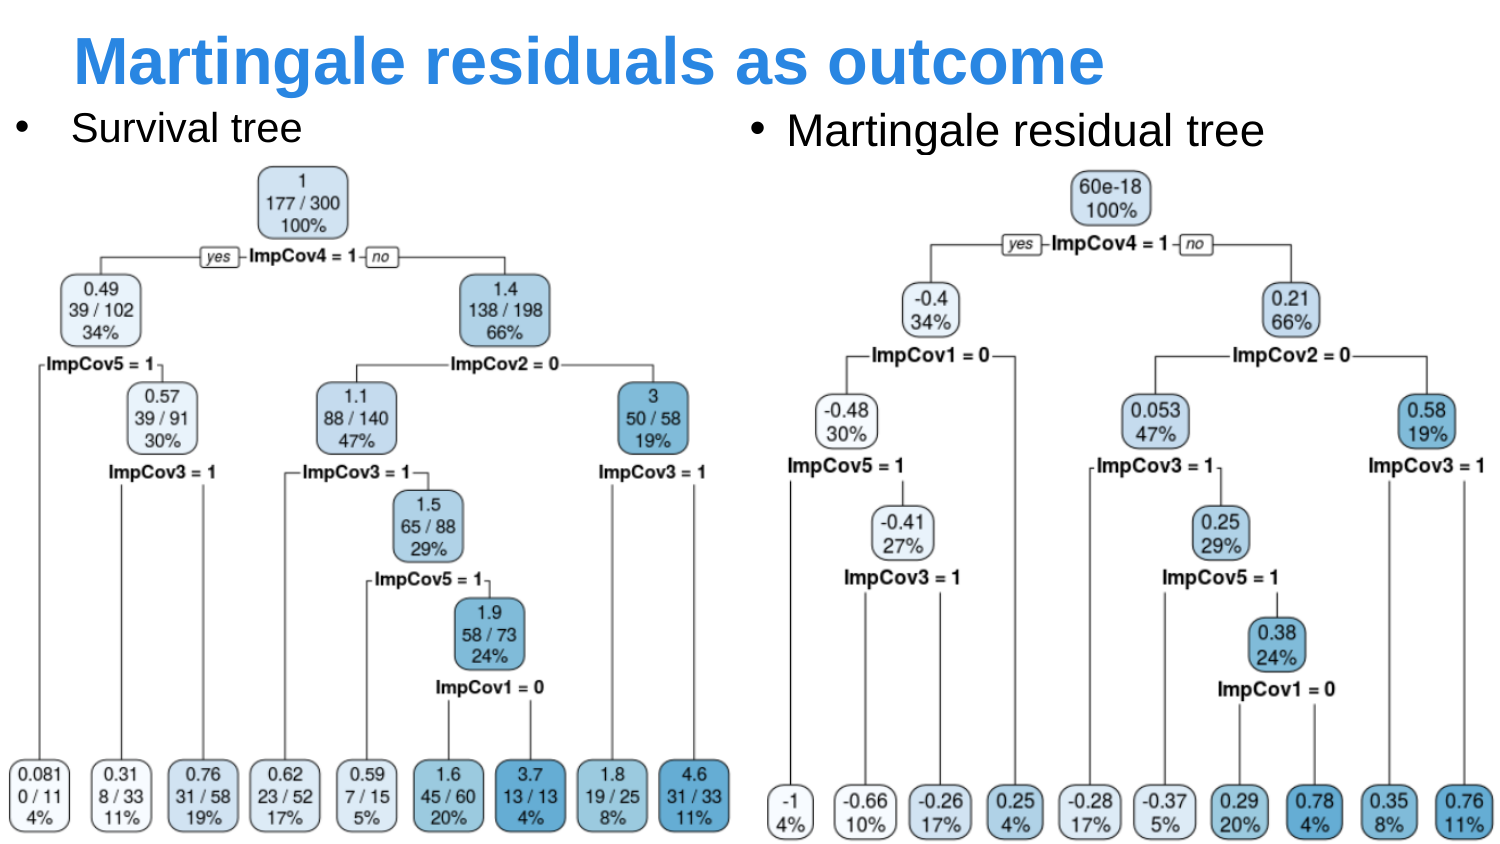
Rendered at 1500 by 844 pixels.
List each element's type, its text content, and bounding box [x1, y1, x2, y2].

picture [0, 154, 736, 844]
title Martingale residuals as outcome [58, 10, 1460, 93]
text_box Martingale residual tree [734, 93, 1500, 844]
picture [758, 154, 1500, 844]
list Survival tree [0, 93, 734, 154]
